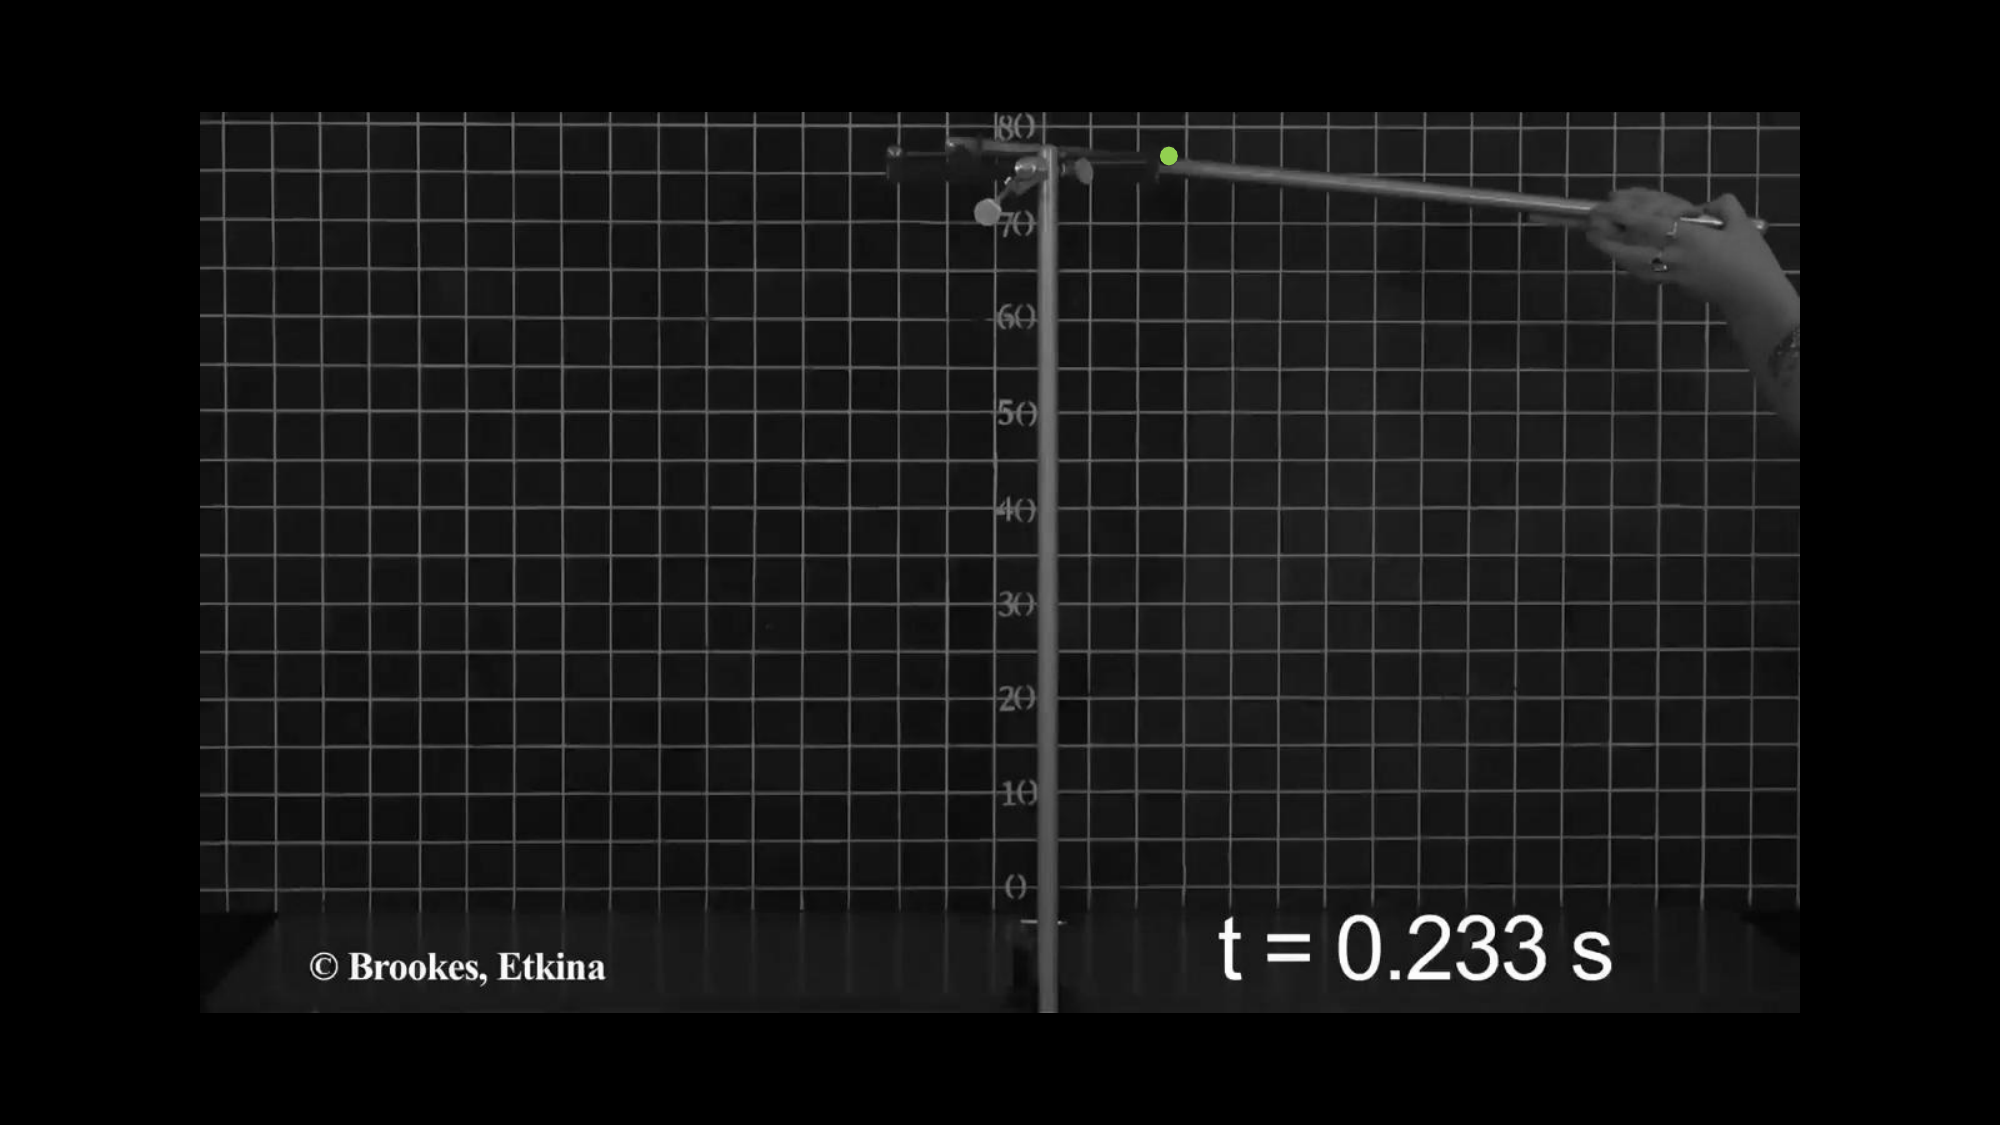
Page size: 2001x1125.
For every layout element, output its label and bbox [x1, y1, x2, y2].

picture [199, 112, 1800, 1013]
